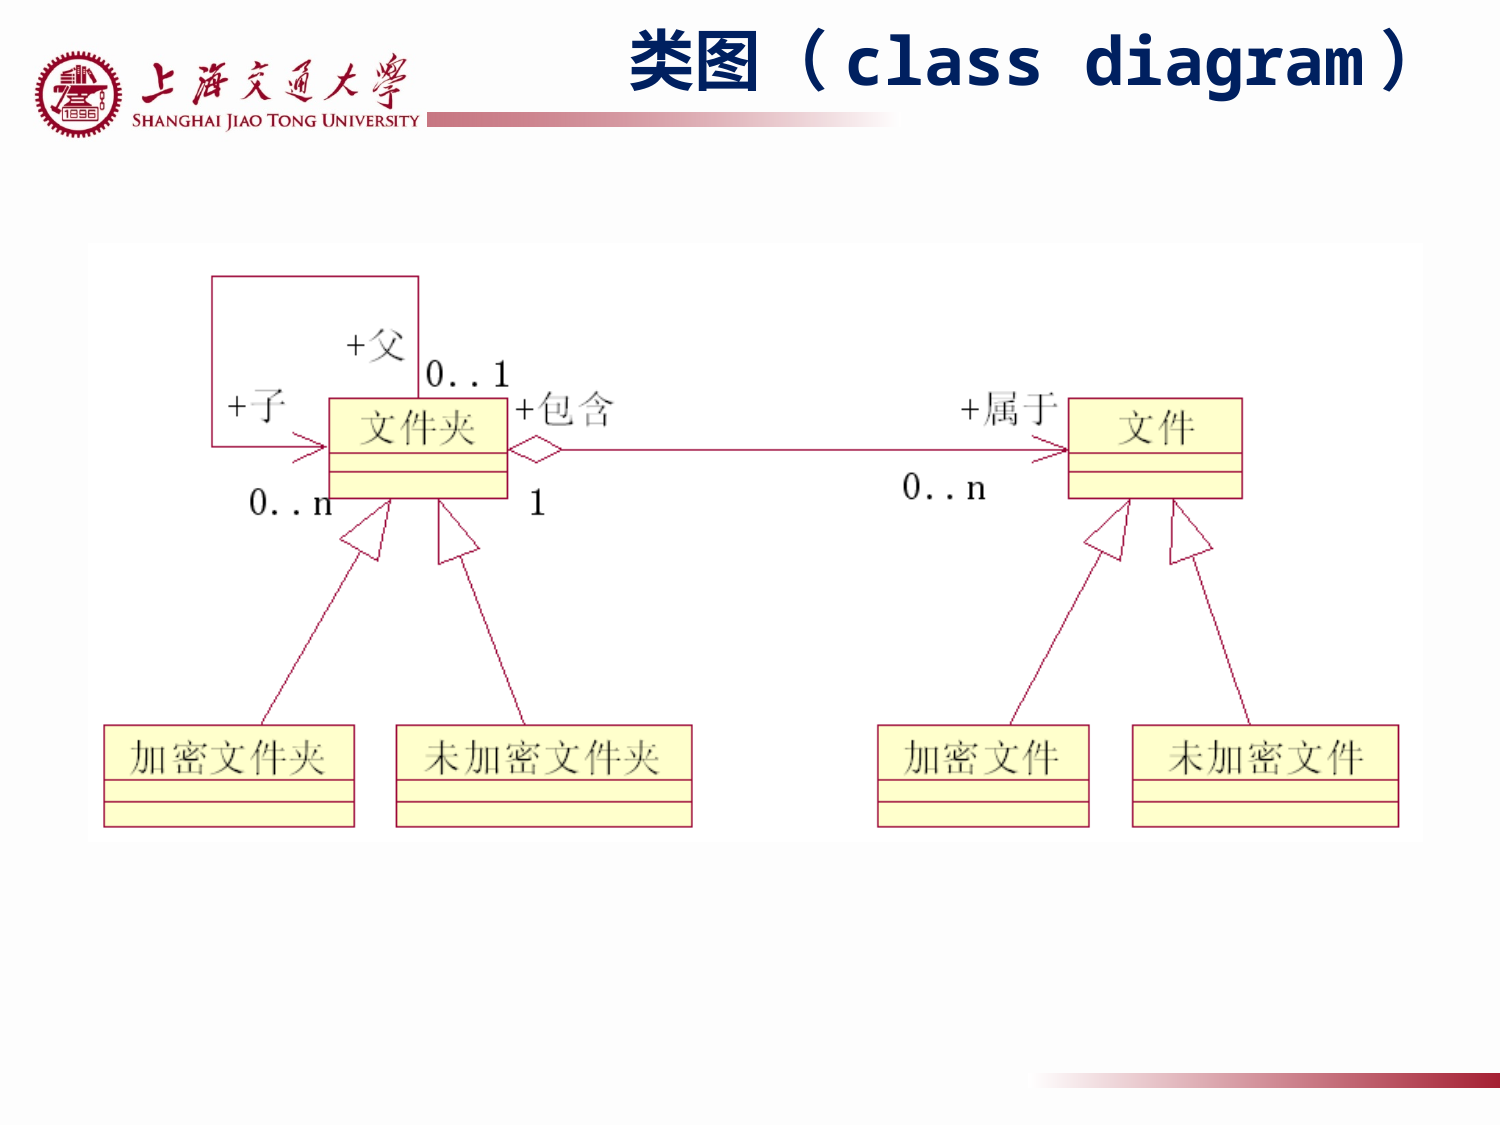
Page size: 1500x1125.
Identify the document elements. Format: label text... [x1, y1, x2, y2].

picture [0, 0, 1500, 1125]
title 类图（class diagram） [0, 12, 1459, 126]
